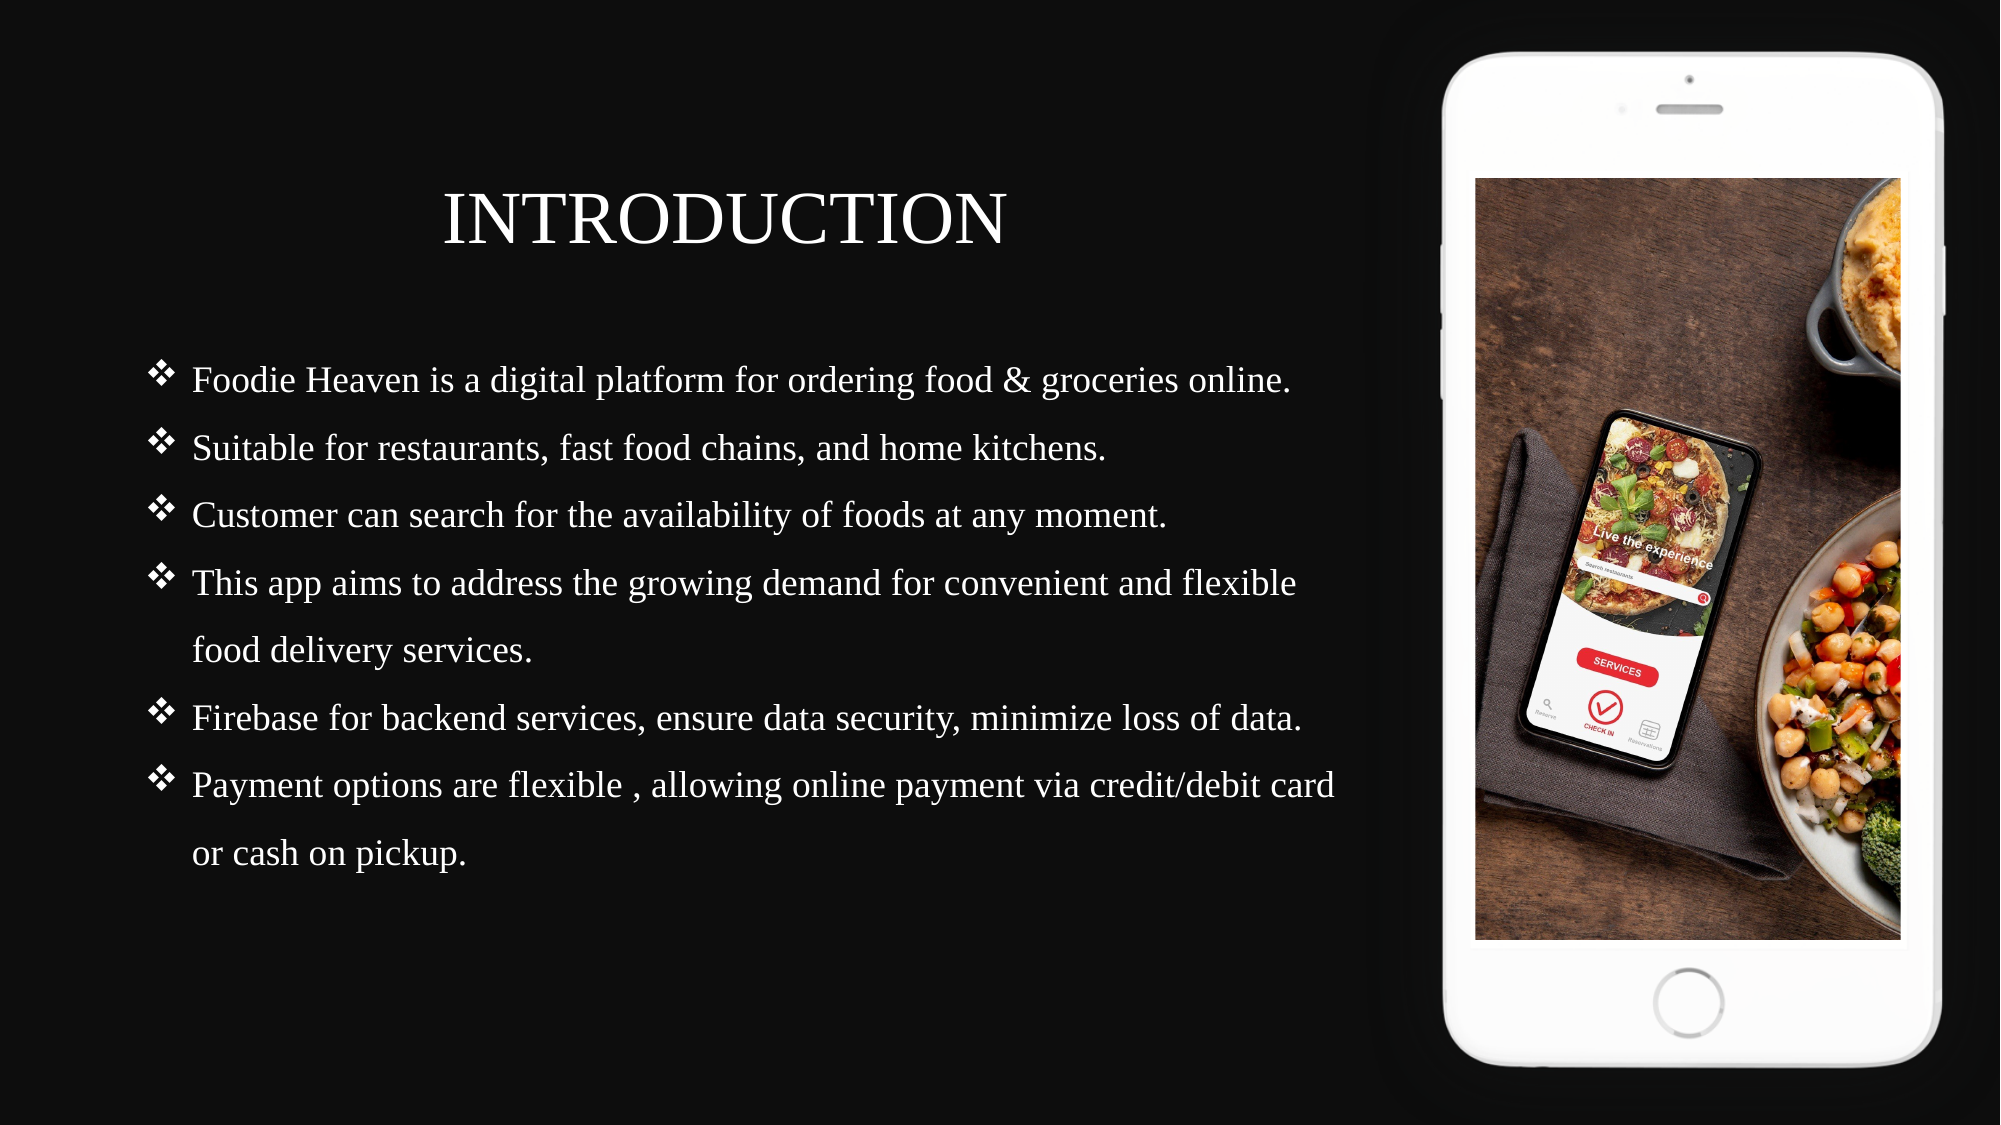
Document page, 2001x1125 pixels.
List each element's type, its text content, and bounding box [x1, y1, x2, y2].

text_box Foodie Heaven is a digital platform for ordering food & groceries online. Suitable for restaurants, fast food chains, and home kitchens. Customer can search for the availability of foods at any moment. This app aims to address the growing demand for convenient and flexible food delivery services. Firebase for backend services, ensure data security, minimize loss of data. Payment options are flexible , allowing online payment via credit/debit card or cash on pickup. [130, 325, 1359, 948]
text_box INTRODUCTION [414, 161, 1038, 267]
picture [1363, 0, 2000, 1125]
